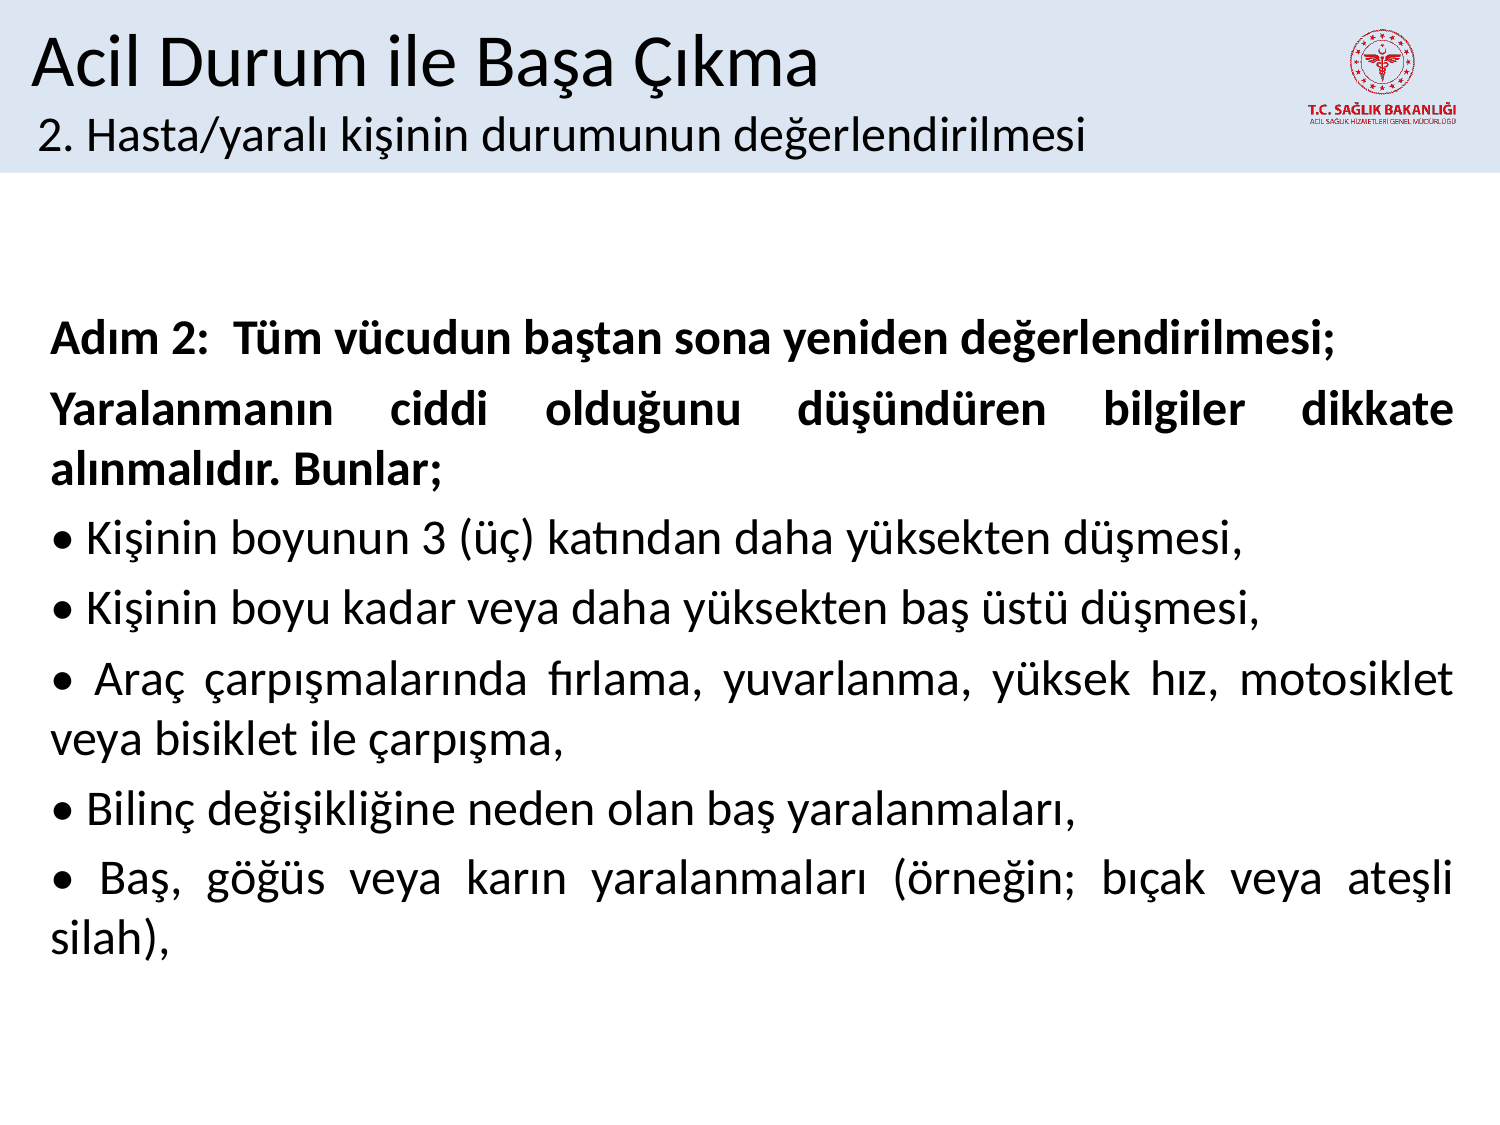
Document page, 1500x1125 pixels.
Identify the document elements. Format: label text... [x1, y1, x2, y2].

text_box [0, 0, 1500, 173]
text_box Adım 2: Tüm vücudun baştan sona yeniden değerlendirilmesi; Yaralanmanın ciddi olduğunu düşündüren bilgiler dikkate alınmalıdır. Bunlar; • Kişinin boyunun 3 (üç) katından daha yüksekten düşmesi, • Kişinin boyu kadar veya daha yüksekten baş üstü düşmesi, • Araç çarpışmalarında fırlama, yuvarlanma, yüksek hız, motosiklet veya bisiklet ile çarpışma, • Bilinç değişikliğine neden olan baş yaralanmaları, • Baş, göğüs veya karın yaralanmaları (örneğin; bıçak veya ateşli silah), [35, 173, 1471, 1125]
picture [1307, 29, 1456, 126]
